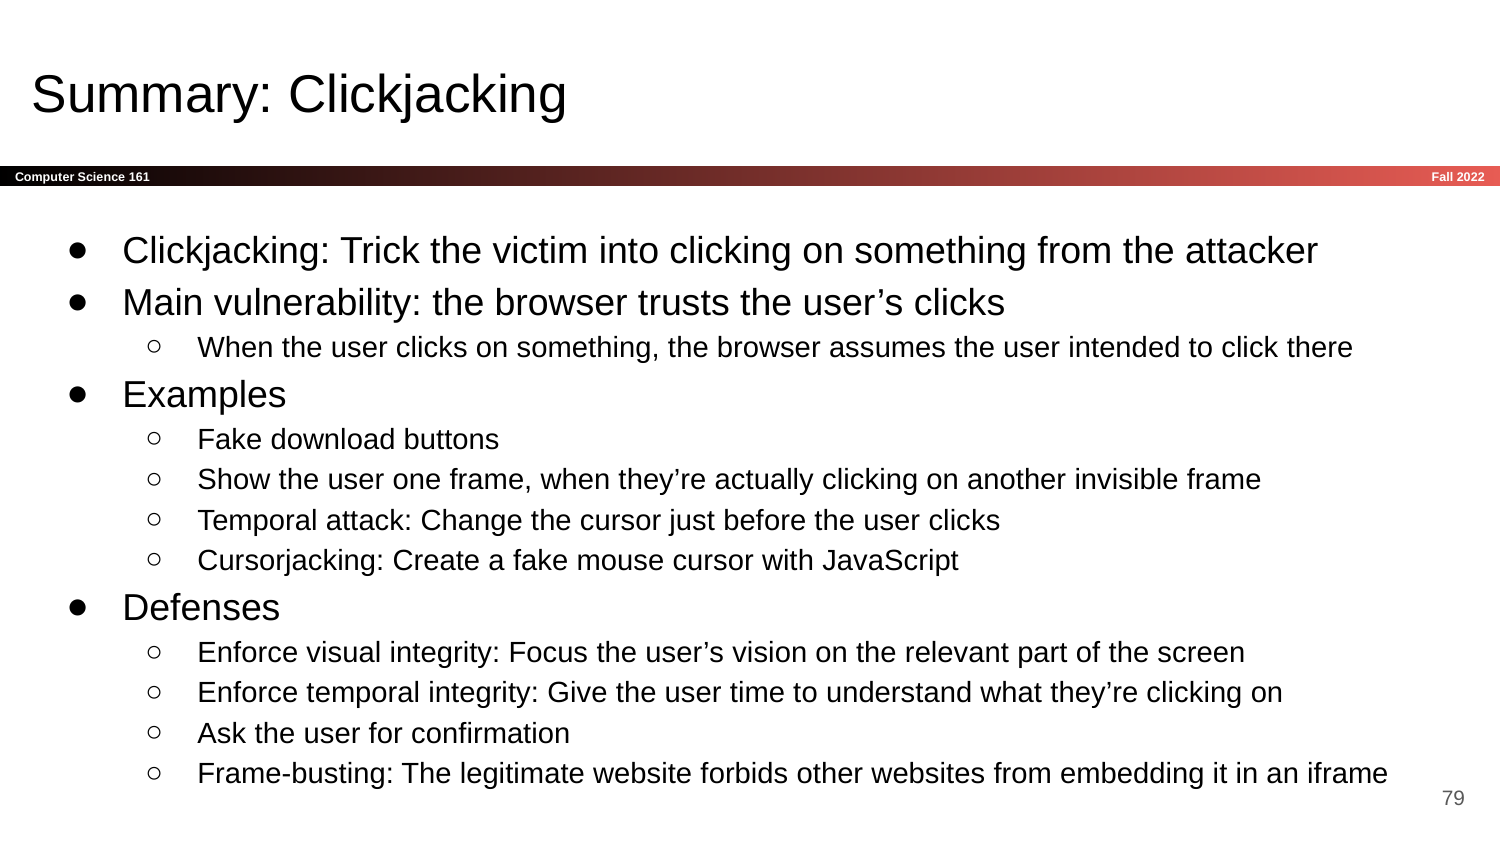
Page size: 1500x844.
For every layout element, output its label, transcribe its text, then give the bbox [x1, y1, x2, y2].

list Clickjacking: Trick the victim into clicking on something from the attacker Main vulnerability: the browser trusts the user’s clicks When the user clicks on something, the browser assumes the user intended to click there Examples Fake download buttons Show the user one frame, when they’re actually clicking on another invisible frame Temporal attack: Change the cursor just before the user clicks Cursorjacking: Create a fake mouse cursor with JavaScript Defenses Enforce visual integrity: Focus the user’s vision on the relevant part of the screen Enforce temporal integrity: Give the user time to understand what they’re clicking on Ask the user for confirmation Frame-busting: The legitimate website forbids other websites from embedding it in an iframe [32, 204, 1431, 830]
title Summary: Clickjacking [16, 44, 1415, 139]
slide_number ‹#› [1389, 764, 1480, 830]
